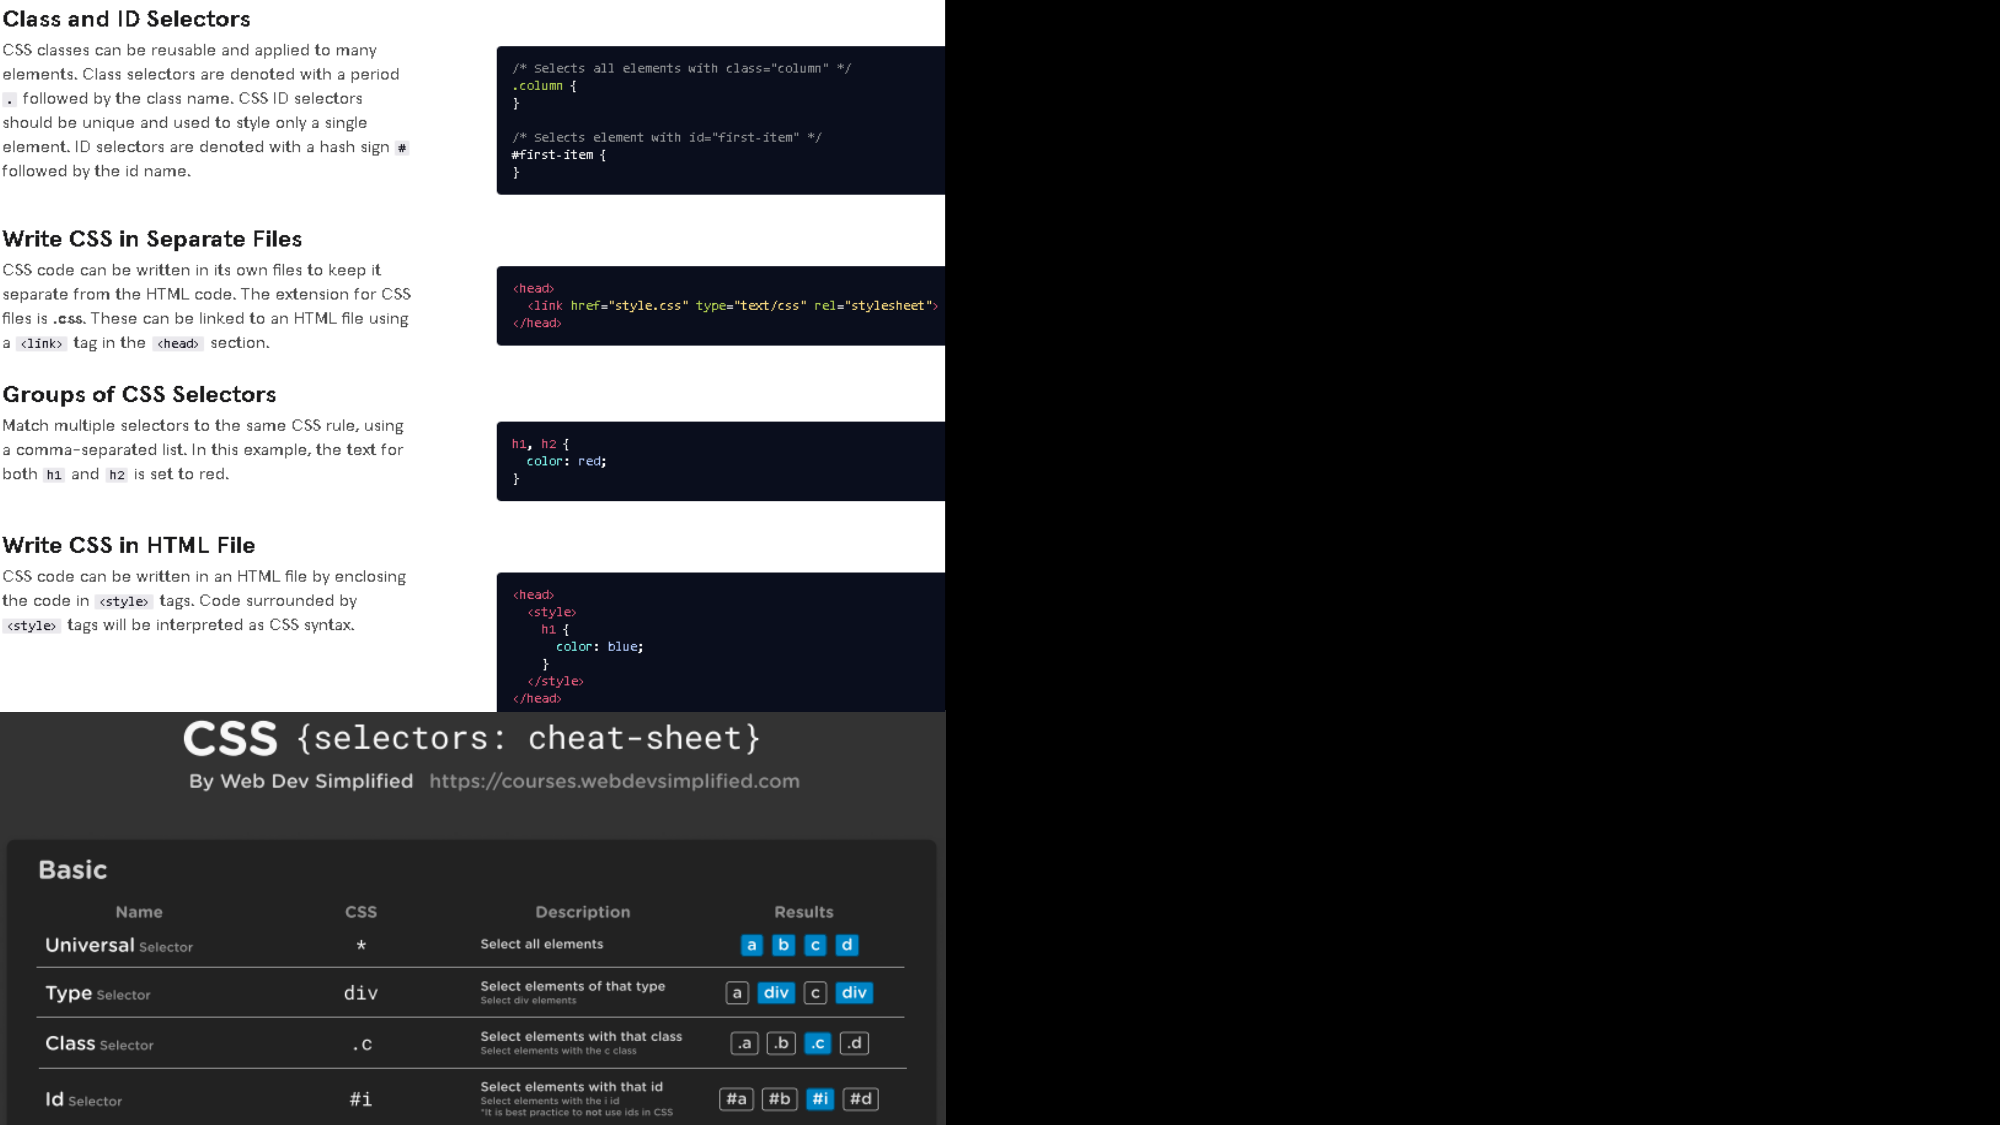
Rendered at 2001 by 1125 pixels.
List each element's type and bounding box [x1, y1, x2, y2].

picture [0, 0, 946, 1125]
